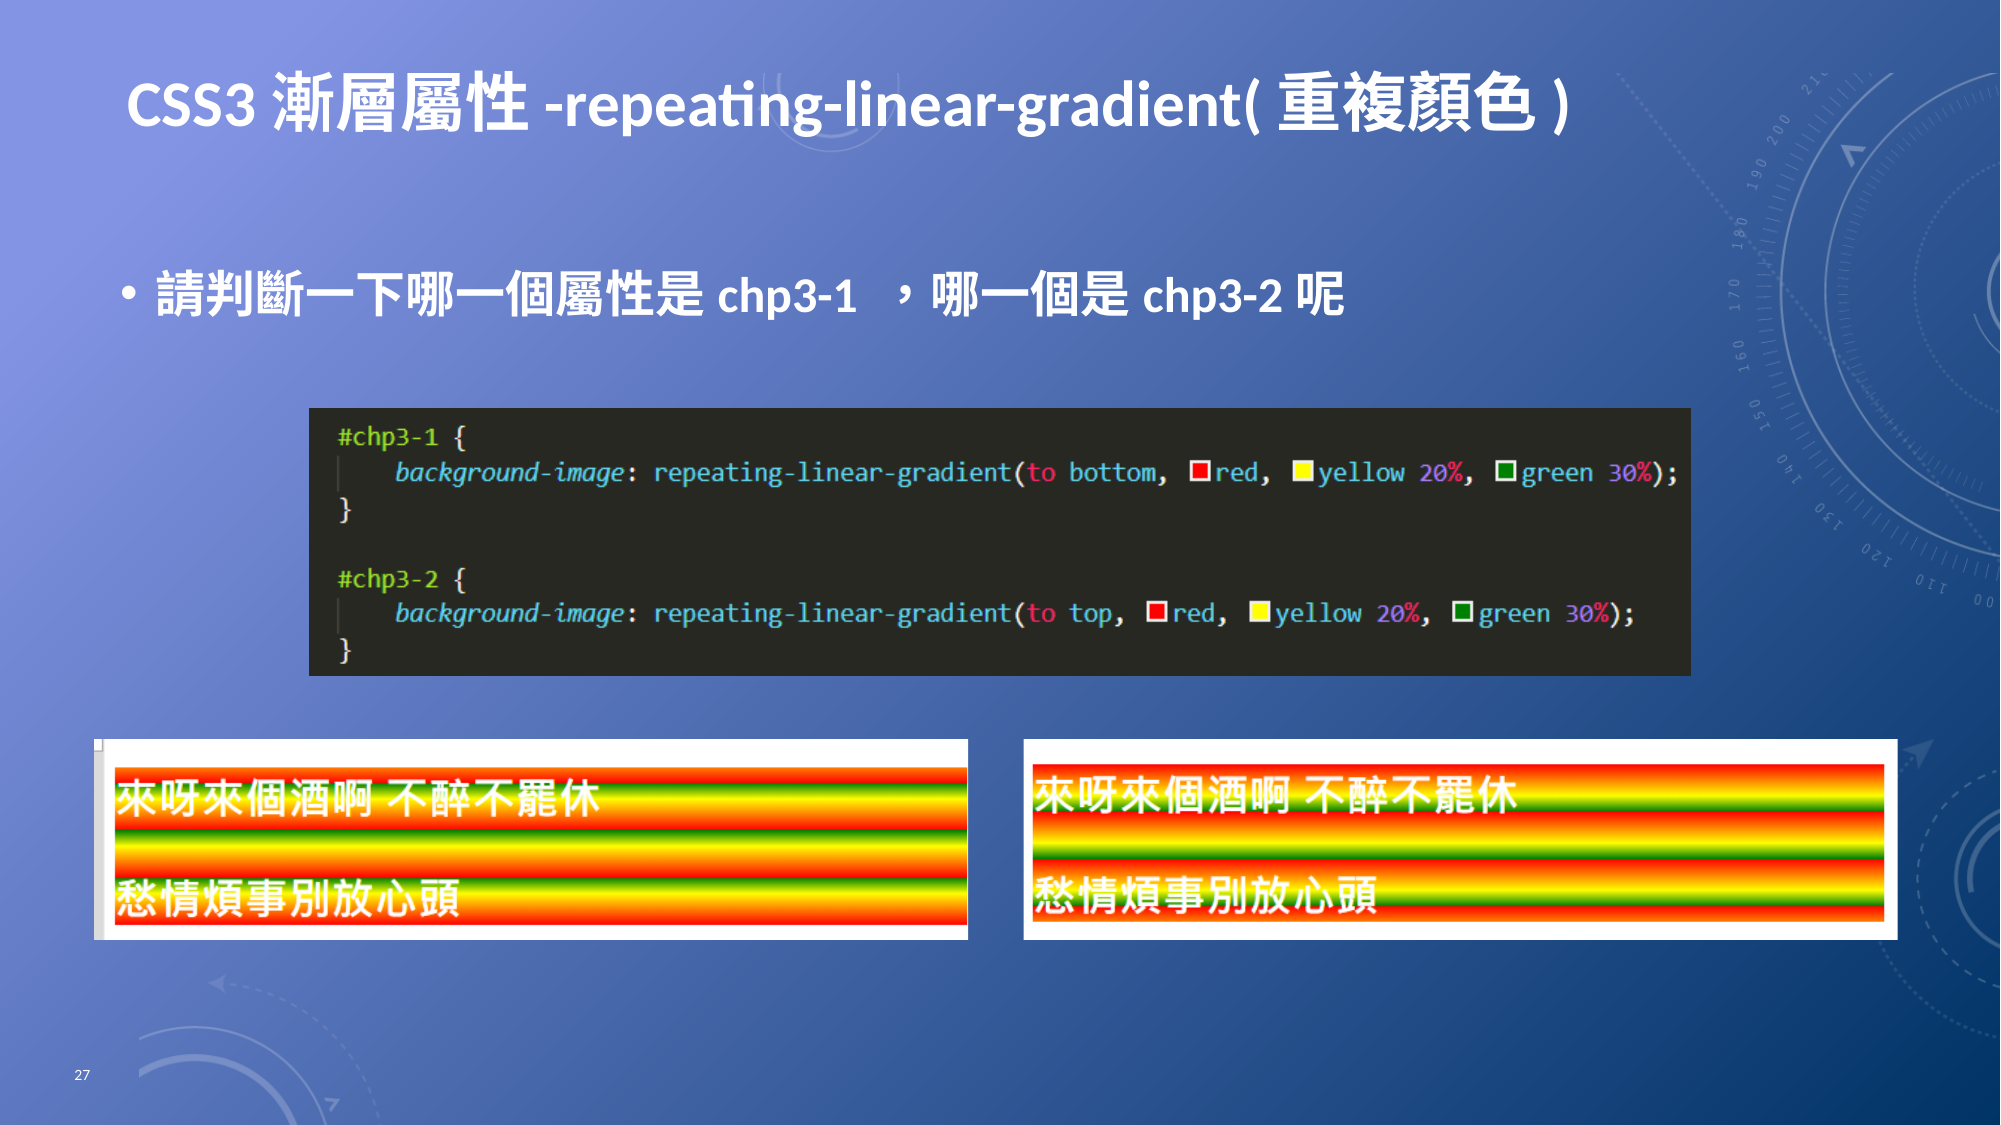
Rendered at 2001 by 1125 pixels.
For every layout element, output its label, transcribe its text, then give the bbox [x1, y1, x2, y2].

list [308, 408, 1692, 687]
slide_number 27 [14, 1043, 106, 1106]
picture [93, 738, 969, 941]
title CSS3漸層屬性-repeating-linear-gradient(重複顏色) [112, 24, 1775, 177]
picture [139, 73, 2001, 1125]
text_box 請判斷一下哪一個屬性是chp3-1 ，哪一個是chp3-2呢 [105, 255, 1768, 957]
